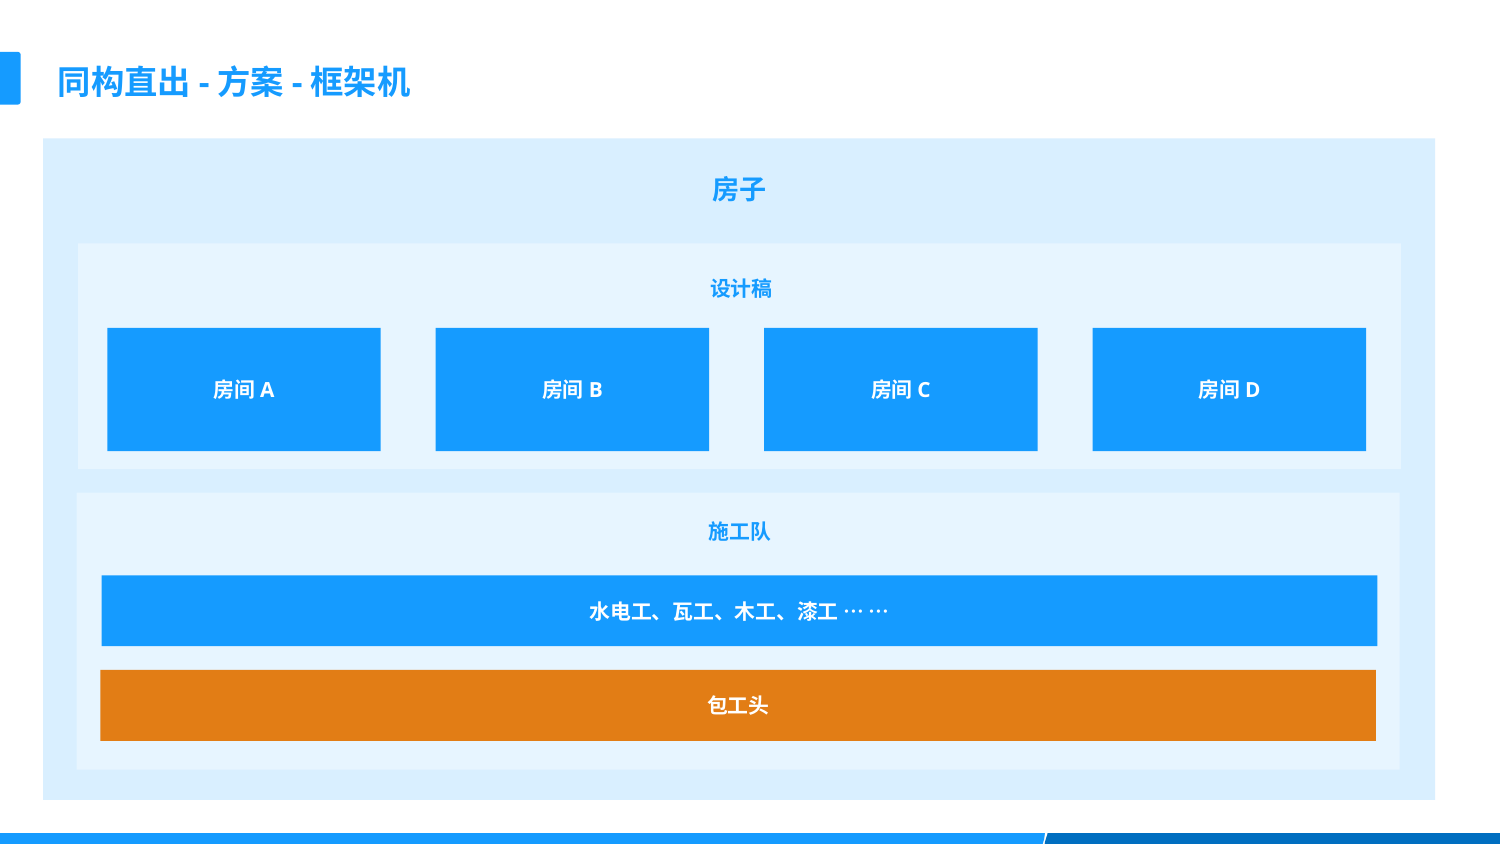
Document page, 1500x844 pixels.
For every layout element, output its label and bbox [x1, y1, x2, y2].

text_box [76, 492, 1400, 770]
text_box [0, 51, 573, 110]
text_box [77, 243, 1402, 470]
text_box [42, 138, 1436, 801]
picture [0, 818, 1500, 844]
